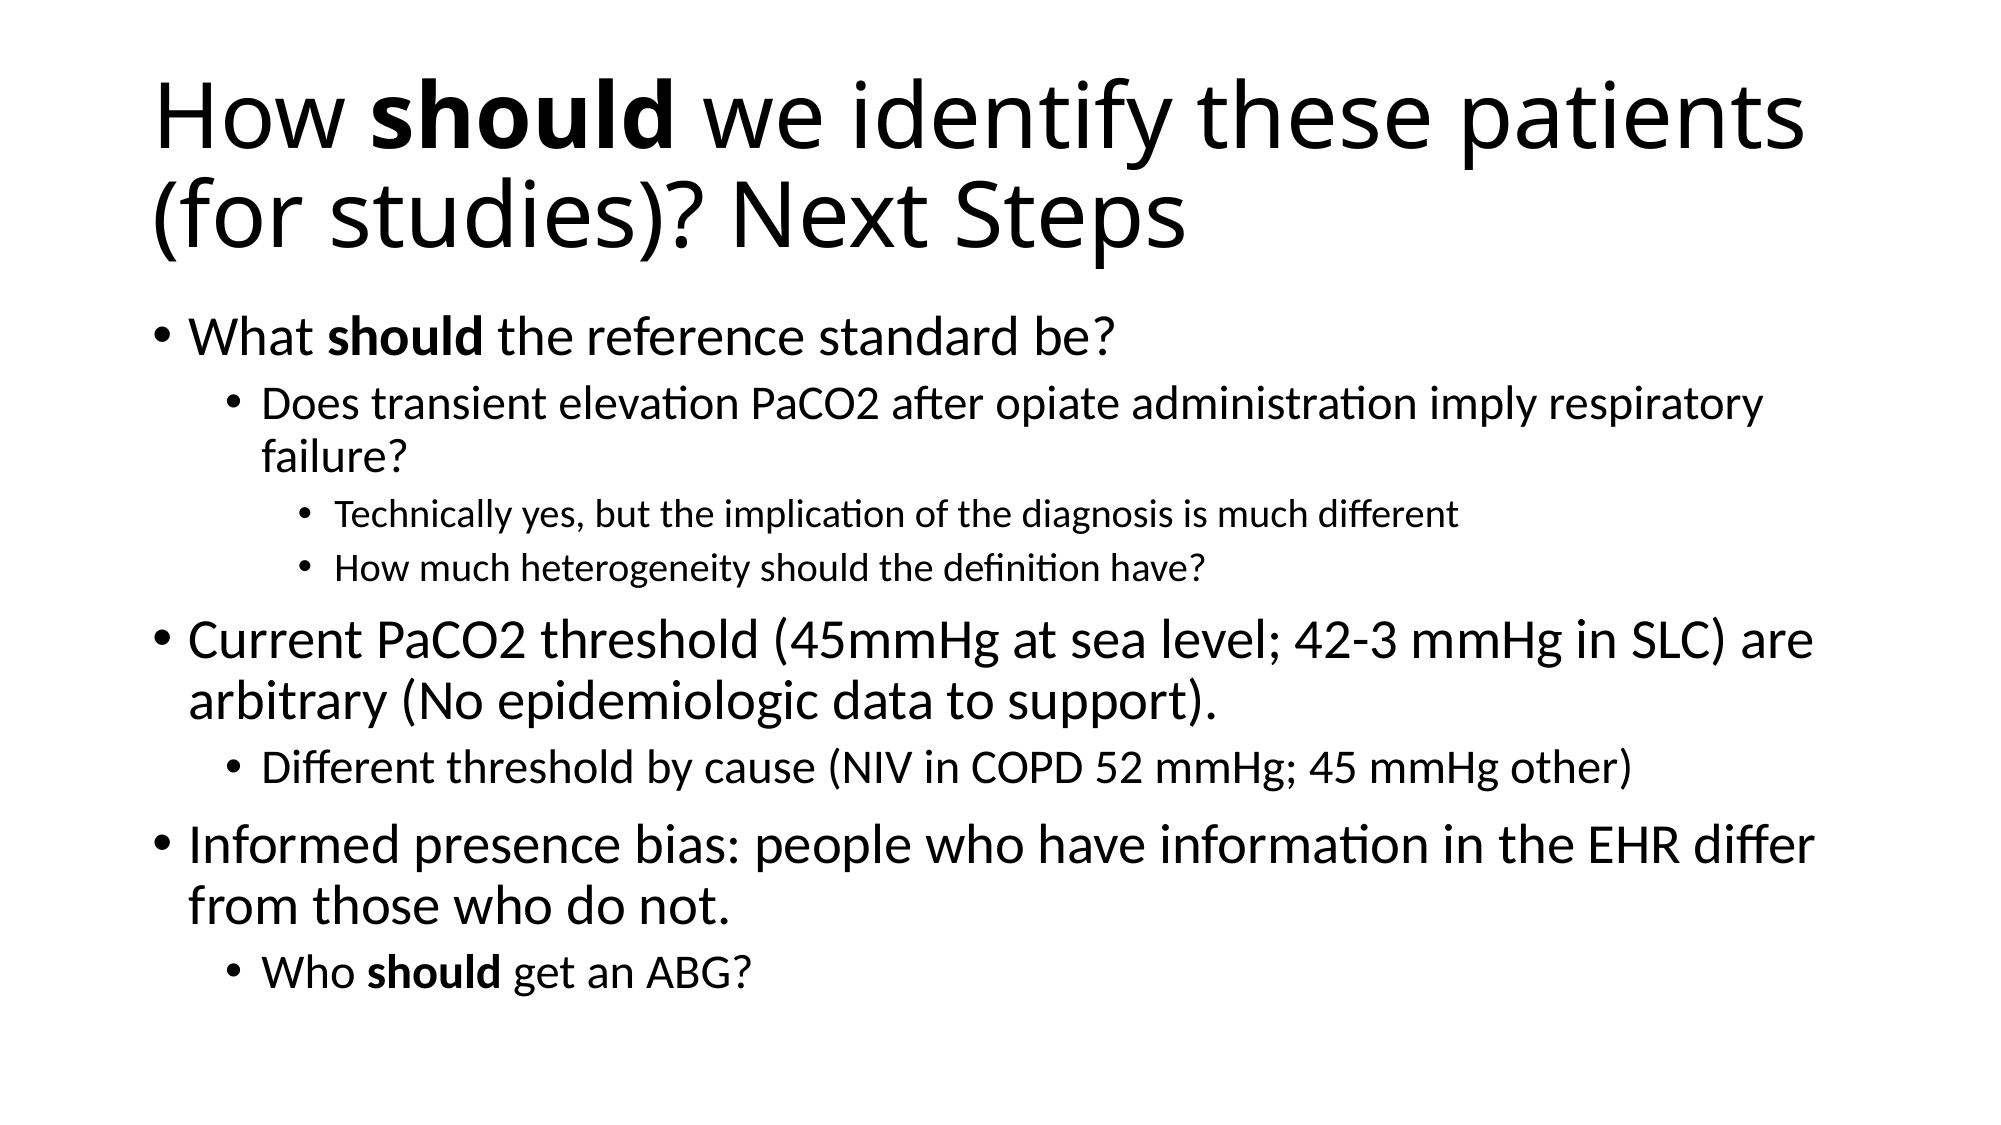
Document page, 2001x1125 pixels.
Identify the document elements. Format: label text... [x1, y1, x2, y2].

title How should we identify these patients (for studies)? Next Steps [137, 59, 1863, 278]
list What should the reference standard be? Does transient elevation PaCO2 after opiate administration imply respiratory failure? Technically yes, but the implication of the diagnosis is much different How much heterogeneity should the definition have? Current PaCO2 threshold (45mmHg at sea level; 42-3 mmHg in SLC) are arbitrary (No epidemiologic data to support). Different threshold by cause (NIV in COPD 52 mmHg; 45 mmHg other) Informed presence bias: people who have information in the EHR differ from those who do not. Who should get an ABG? [137, 299, 1863, 1014]
